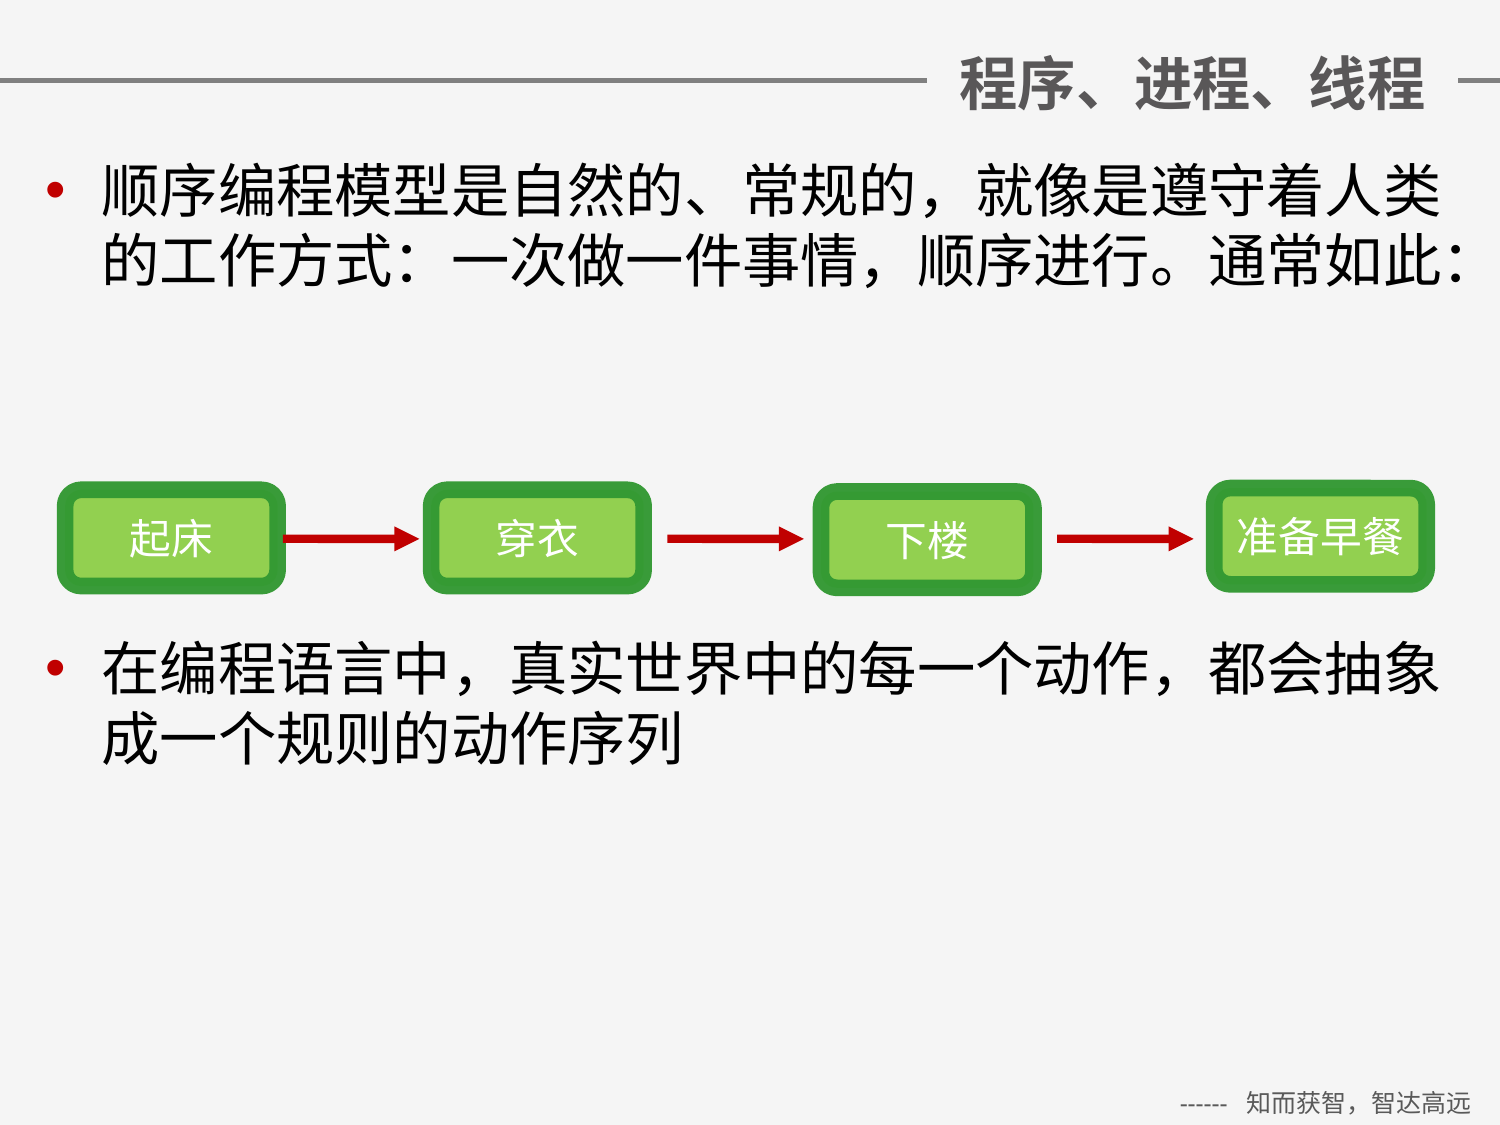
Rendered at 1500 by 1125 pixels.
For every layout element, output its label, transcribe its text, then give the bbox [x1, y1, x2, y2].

text_box [1057, 532, 1194, 546]
text_box 顺序编程模型是自然的、常规的，就像是遵守着人类的工作方式：一次做一件事情，顺序进行。通常如此： 在编程语言中，真实世界中的每一个动作，都会抽象成一个规则的动作序列 [30, 147, 1458, 1012]
title 程序、进程、线程 [927, 3, 1458, 147]
text_box [282, 532, 420, 546]
text_box 穿衣 [429, 487, 646, 589]
text_box [667, 532, 804, 546]
text_box 准备早餐 [1212, 485, 1429, 587]
text_box 起床 [62, 487, 280, 589]
text_box 下楼 [818, 489, 1036, 590]
